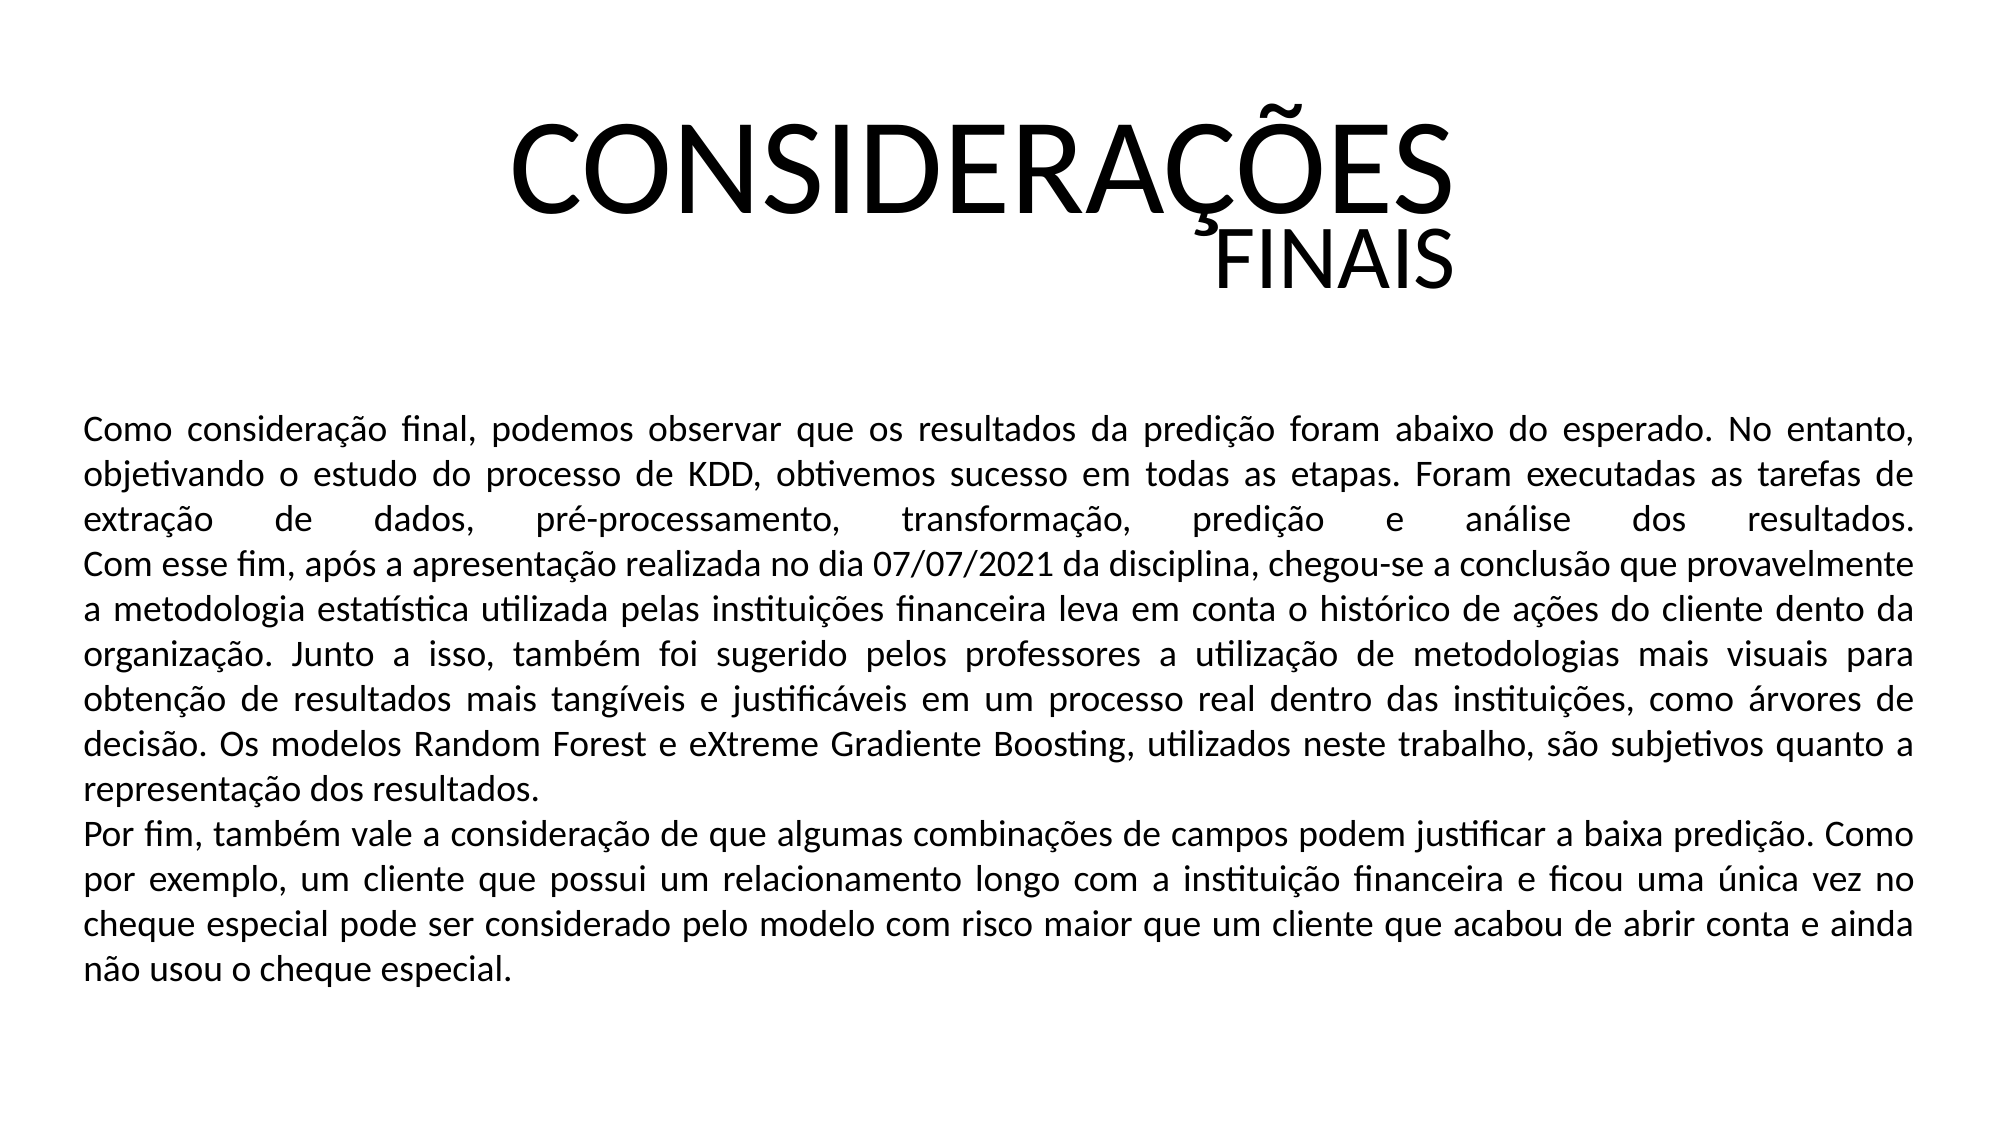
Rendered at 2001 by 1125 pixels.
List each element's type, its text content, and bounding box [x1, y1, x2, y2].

text_box FINAIS [1199, 189, 1472, 314]
text_box CONSIDERAÇÕES [494, 68, 1472, 249]
text_box Como consideração final, podemos observar que os resultados da predição foram abaixo do esperado. No entanto, objetivando o estudo do processo de KDD, obtivemos sucesso em todas as etapas. Foram executadas as tarefas de extração de dados, pré-processamento, transformação, predição e análise dos resultados. Com esse fim, após a apresentação realizada no dia 07/07/2021 da disciplina, chegou-se a conclusão que provavelmente a metodologia estatística utilizada pelas instituições financeira leva em conta o histórico de ações do cliente dento da organização. Junto a isso, também foi sugerido pelos professores a utilização de metodologias mais visuais para obtenção de resultados mais tangíveis e justificáveis em um processo real dentro das instituições, como árvores de decisão. Os modelos Random Forest e eXtreme Gradiente Boosting, utilizados neste trabalho, são subjetivos quanto a representação dos resultados. Por fim, também vale a consideração de que algumas combinações de campos podem justificar a baixa predição. Como por exemplo, um cliente que possui um relacionamento longo com a instituição financeira e ficou uma única vez no cheque especial pode ser considerado pelo modelo com risco maior que um cliente que acabou de abrir conta e ainda não usou o cheque especial. [68, 396, 1932, 997]
